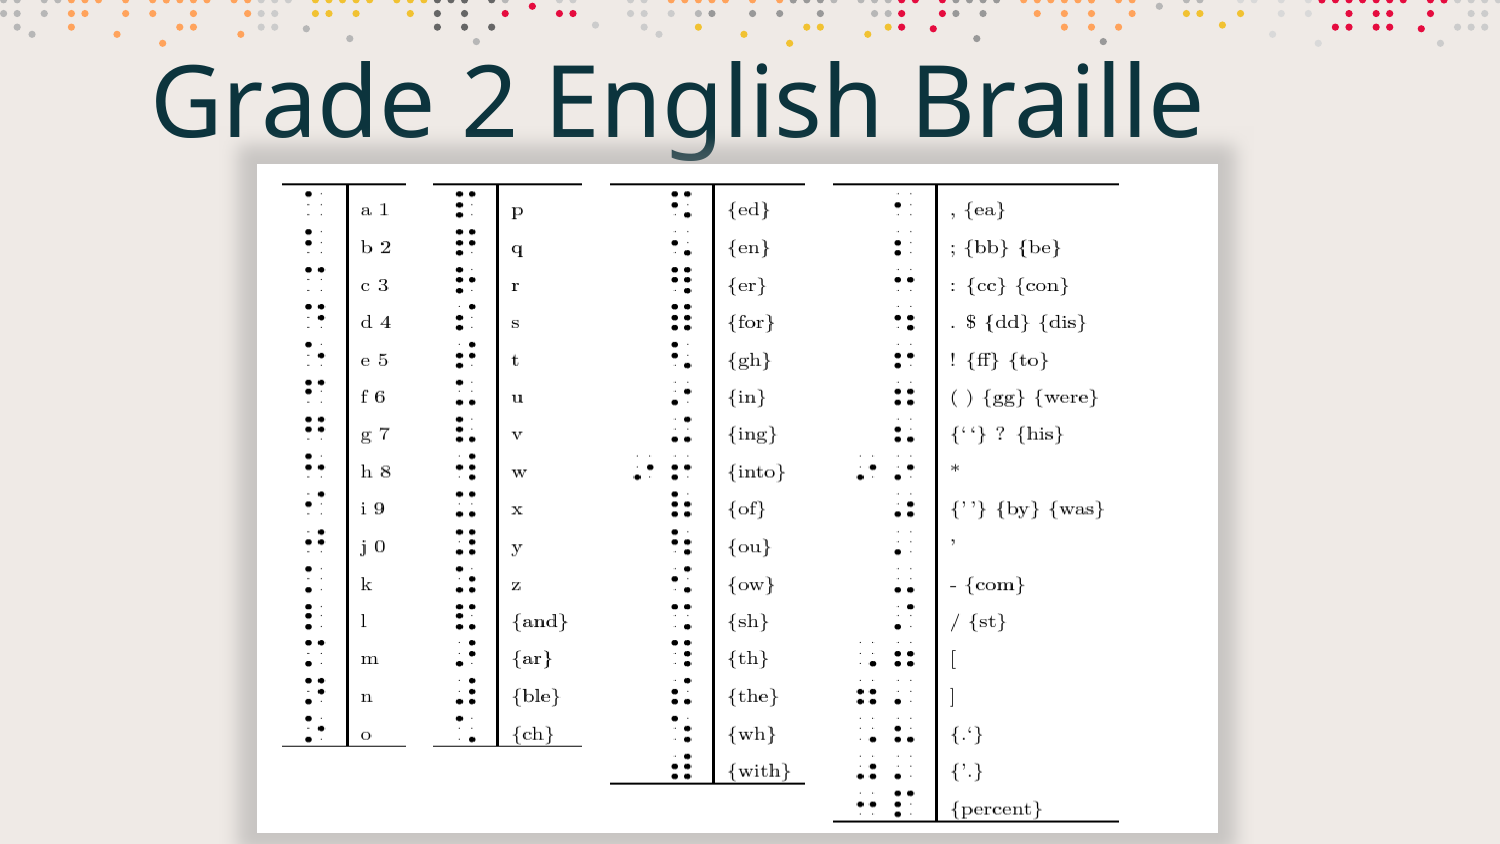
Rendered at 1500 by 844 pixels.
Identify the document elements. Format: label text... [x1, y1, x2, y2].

title Grade 2 English Braille [116, 45, 1383, 147]
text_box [240, 141, 1234, 147]
picture [256, 163, 1219, 834]
